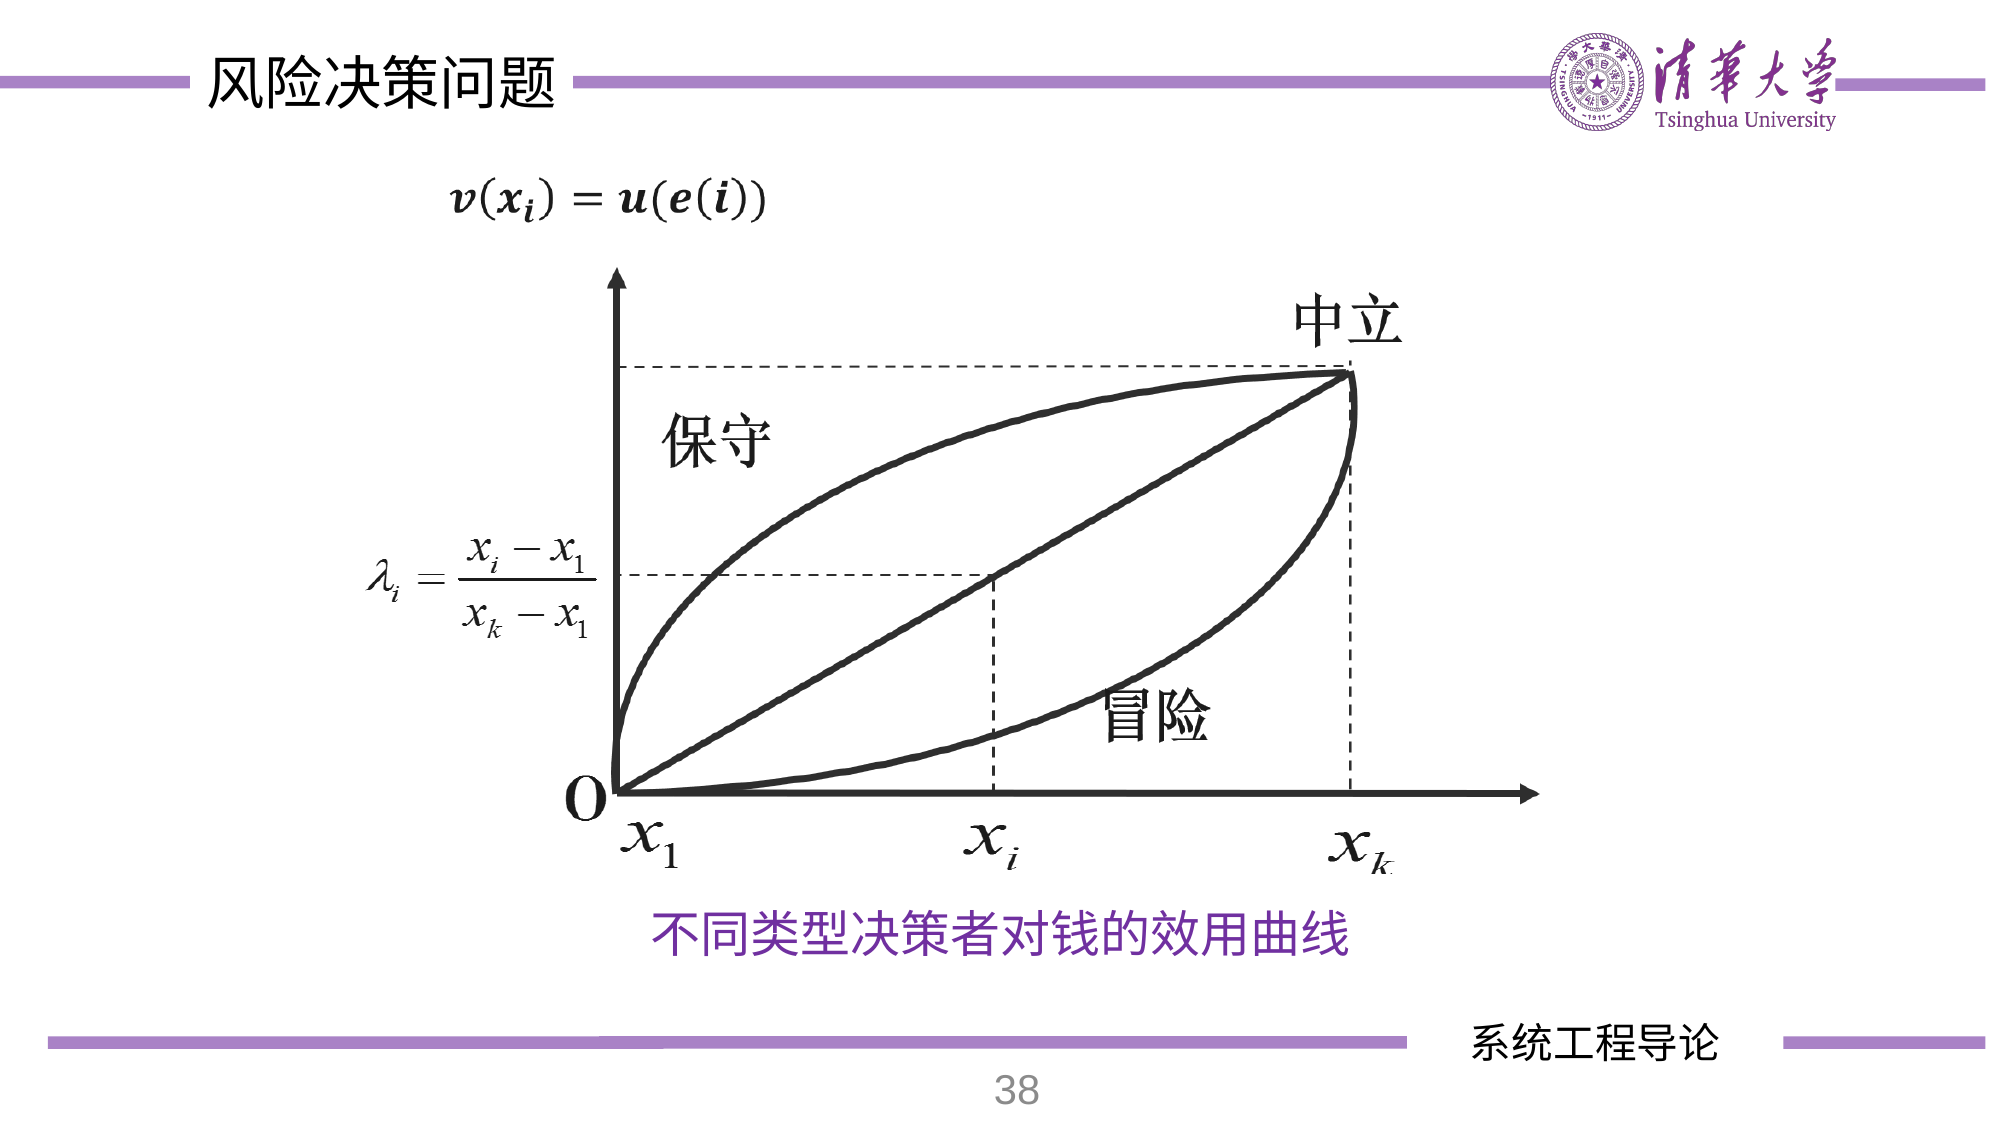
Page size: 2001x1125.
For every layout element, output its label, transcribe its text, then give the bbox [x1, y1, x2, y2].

picture [435, 161, 796, 229]
text_box 不同类型决策者对钱的效用曲线 [635, 895, 1365, 971]
picture [356, 245, 1561, 874]
picture [1655, 38, 1836, 131]
picture [1550, 33, 1644, 131]
